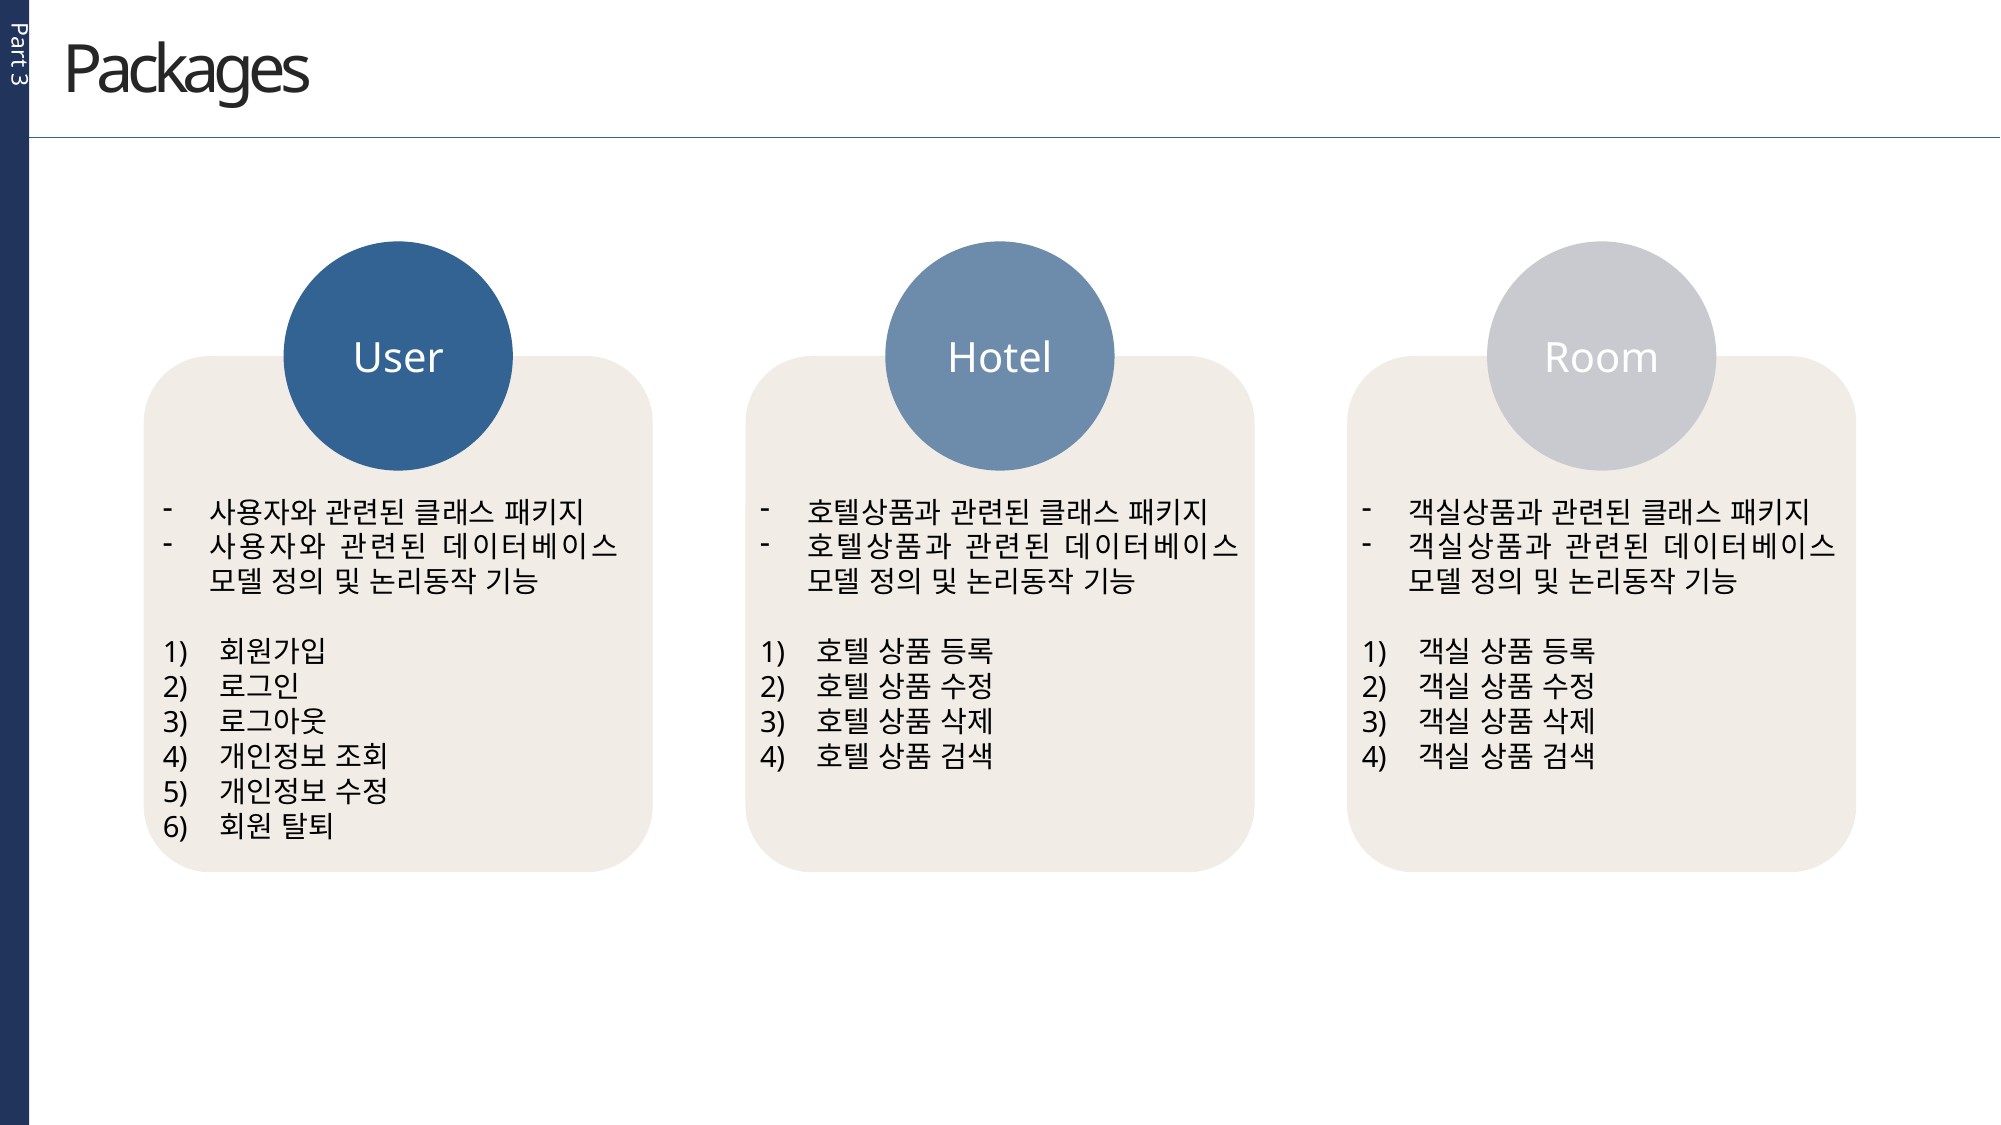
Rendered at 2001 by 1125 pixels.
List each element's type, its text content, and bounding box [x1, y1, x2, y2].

text_box Part 3 [0, 8, 42, 312]
text_box [0, 0, 30, 8]
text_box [143, 241, 653, 873]
text_box [0, 312, 30, 1125]
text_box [745, 241, 1255, 873]
text_box Packages [47, 18, 327, 113]
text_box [1347, 241, 1857, 873]
